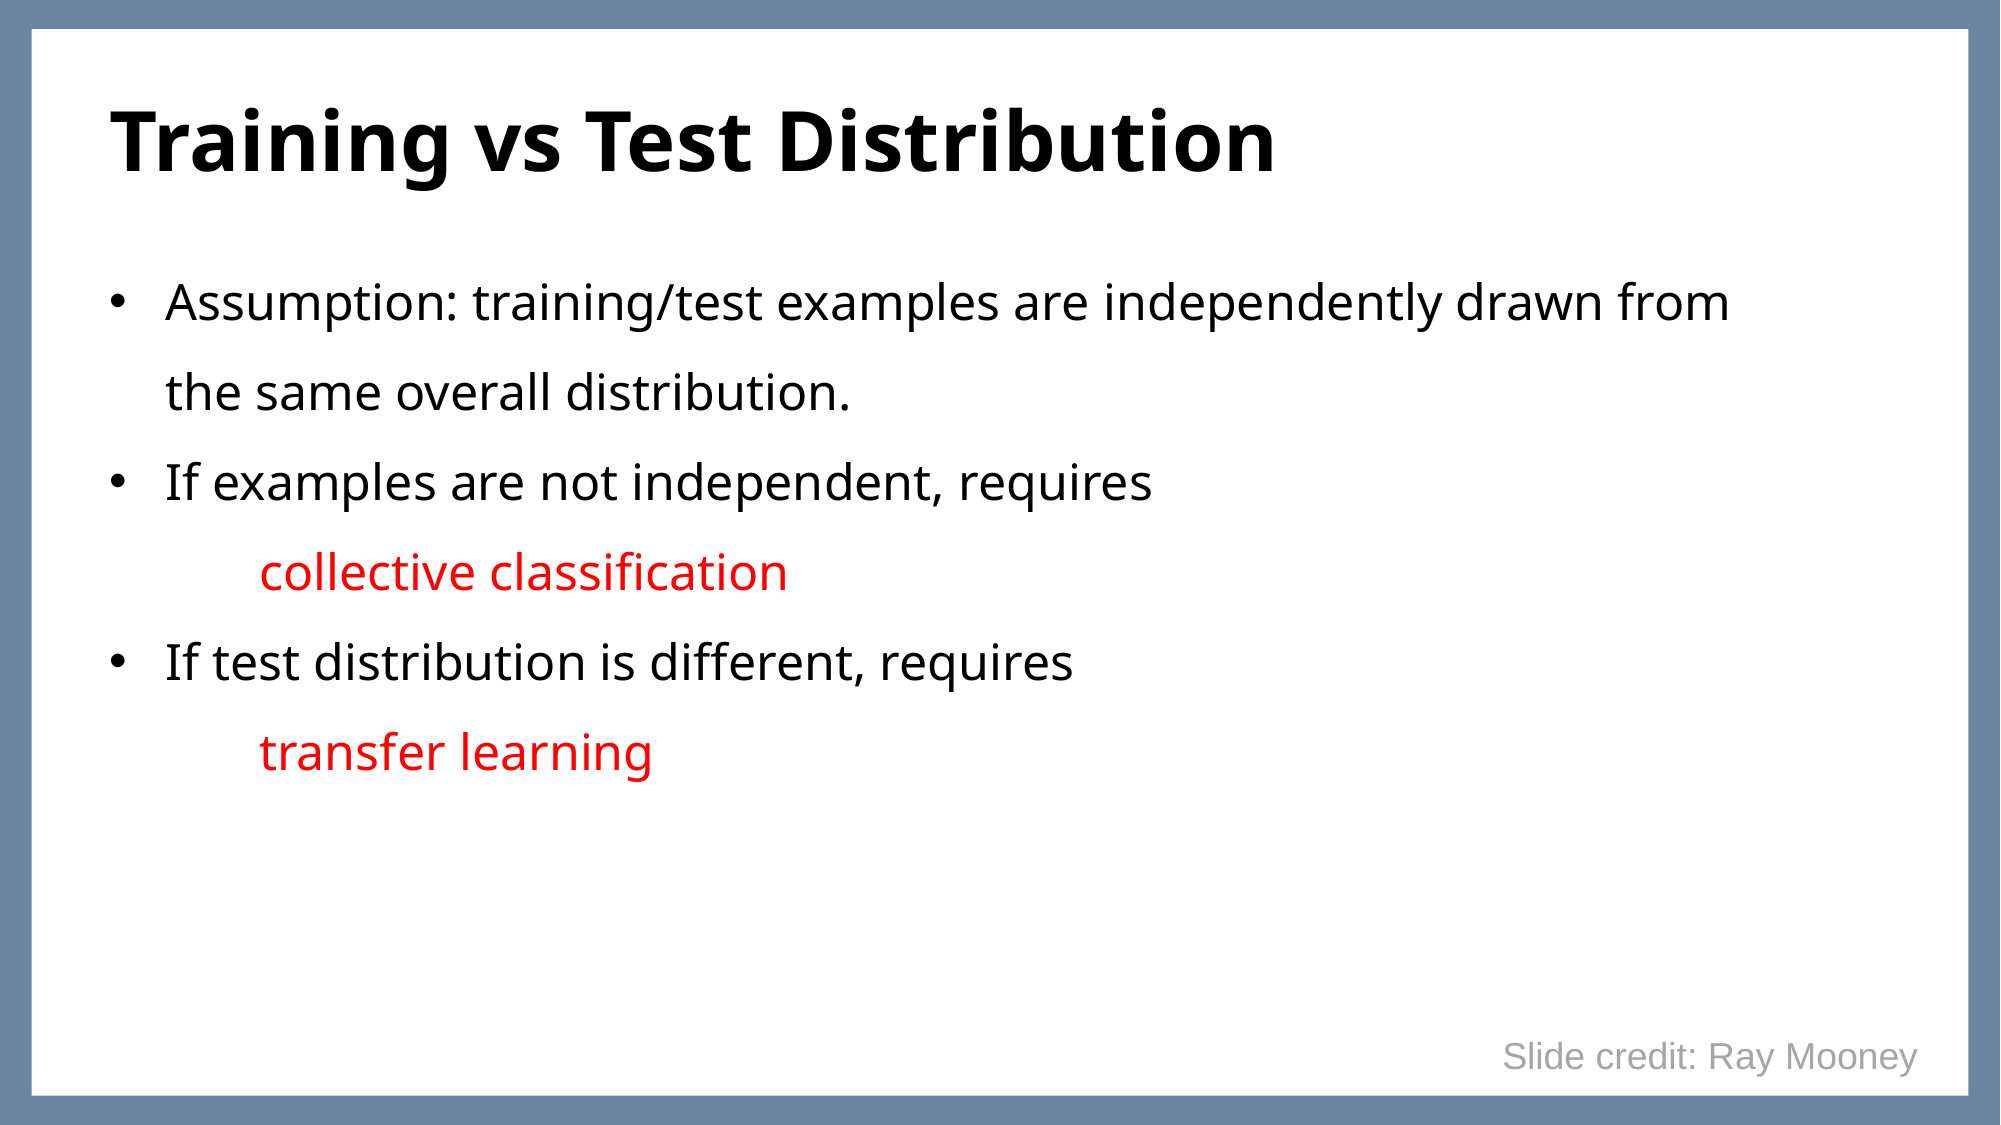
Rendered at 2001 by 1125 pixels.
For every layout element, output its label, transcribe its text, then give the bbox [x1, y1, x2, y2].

text_box [77, 68, 688, 186]
text_box Training vs Test Distribution [94, 69, 1750, 198]
text_box Assumption: training/test examples are independently drawn from the same overall distribution. If examples are not independent, requires collective classification If test distribution is different, requires transfer learning [94, 233, 1750, 968]
text_box Slide credit: Ray Mooney [1487, 1024, 1956, 1085]
